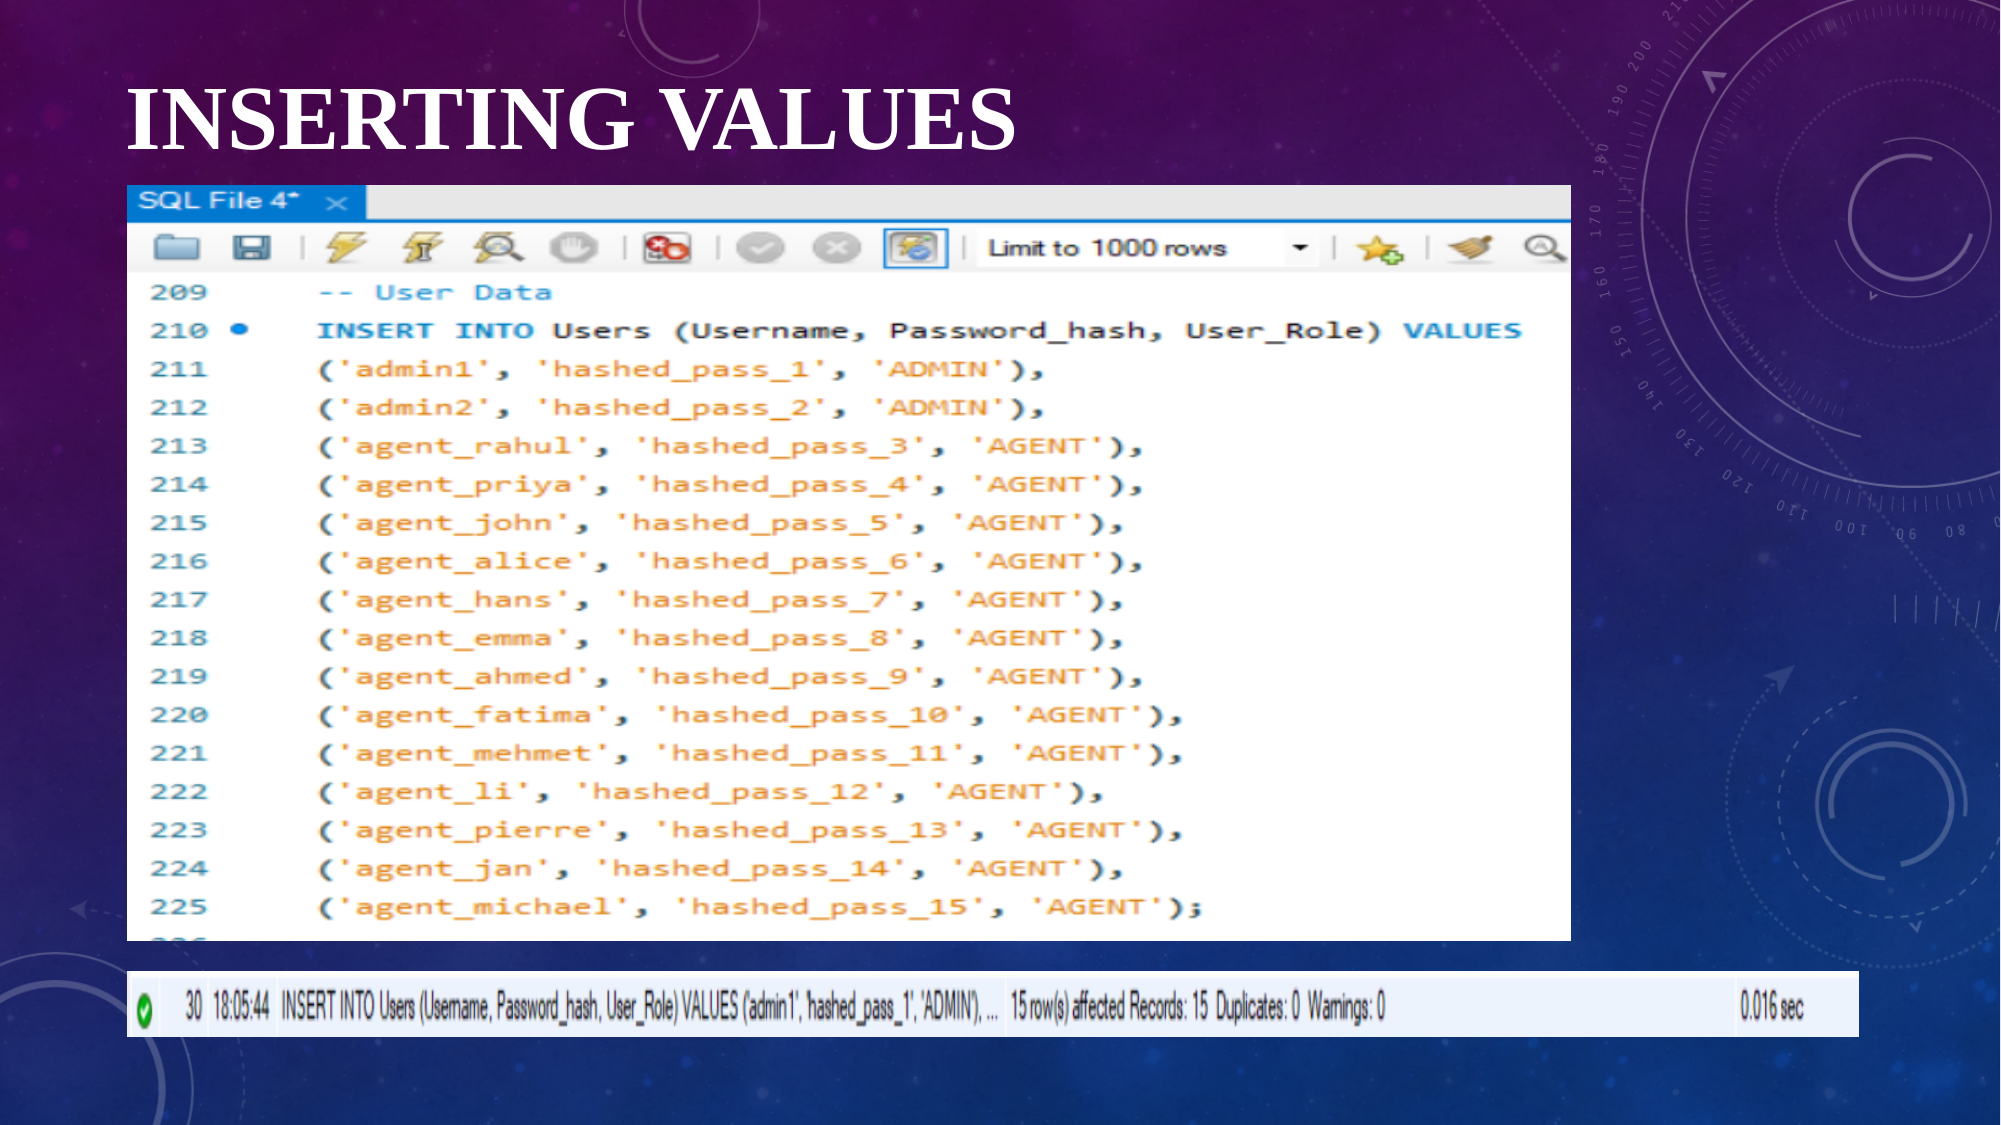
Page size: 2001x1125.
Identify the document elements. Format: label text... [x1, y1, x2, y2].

picture [0, 0, 2001, 1125]
title Inserting values [110, 40, 1773, 186]
